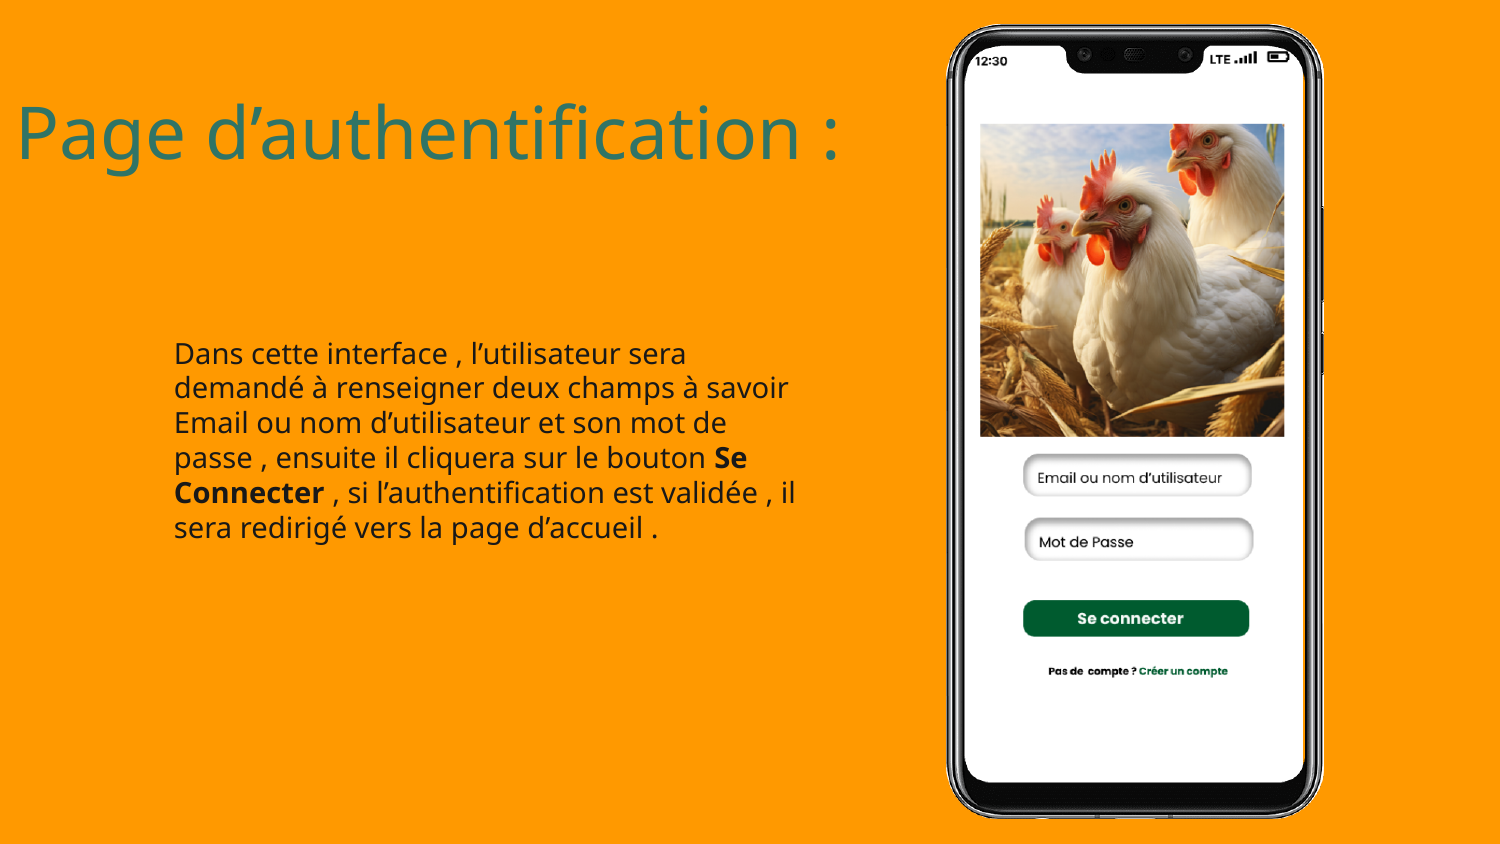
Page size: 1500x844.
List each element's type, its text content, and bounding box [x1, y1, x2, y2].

text_box Dans cette interface , l’utilisateur sera demandé à renseigner deux champs à savoir Email ou nom d’utilisateur et son mot de passe , ensuite il cliquera sur le bouton Se Connecter , si l’authentification est validée , il sera redirigé vers la page d’accueil . [159, 319, 824, 560]
picture [945, 24, 1324, 819]
title Page d’authentification : [0, 71, 940, 166]
